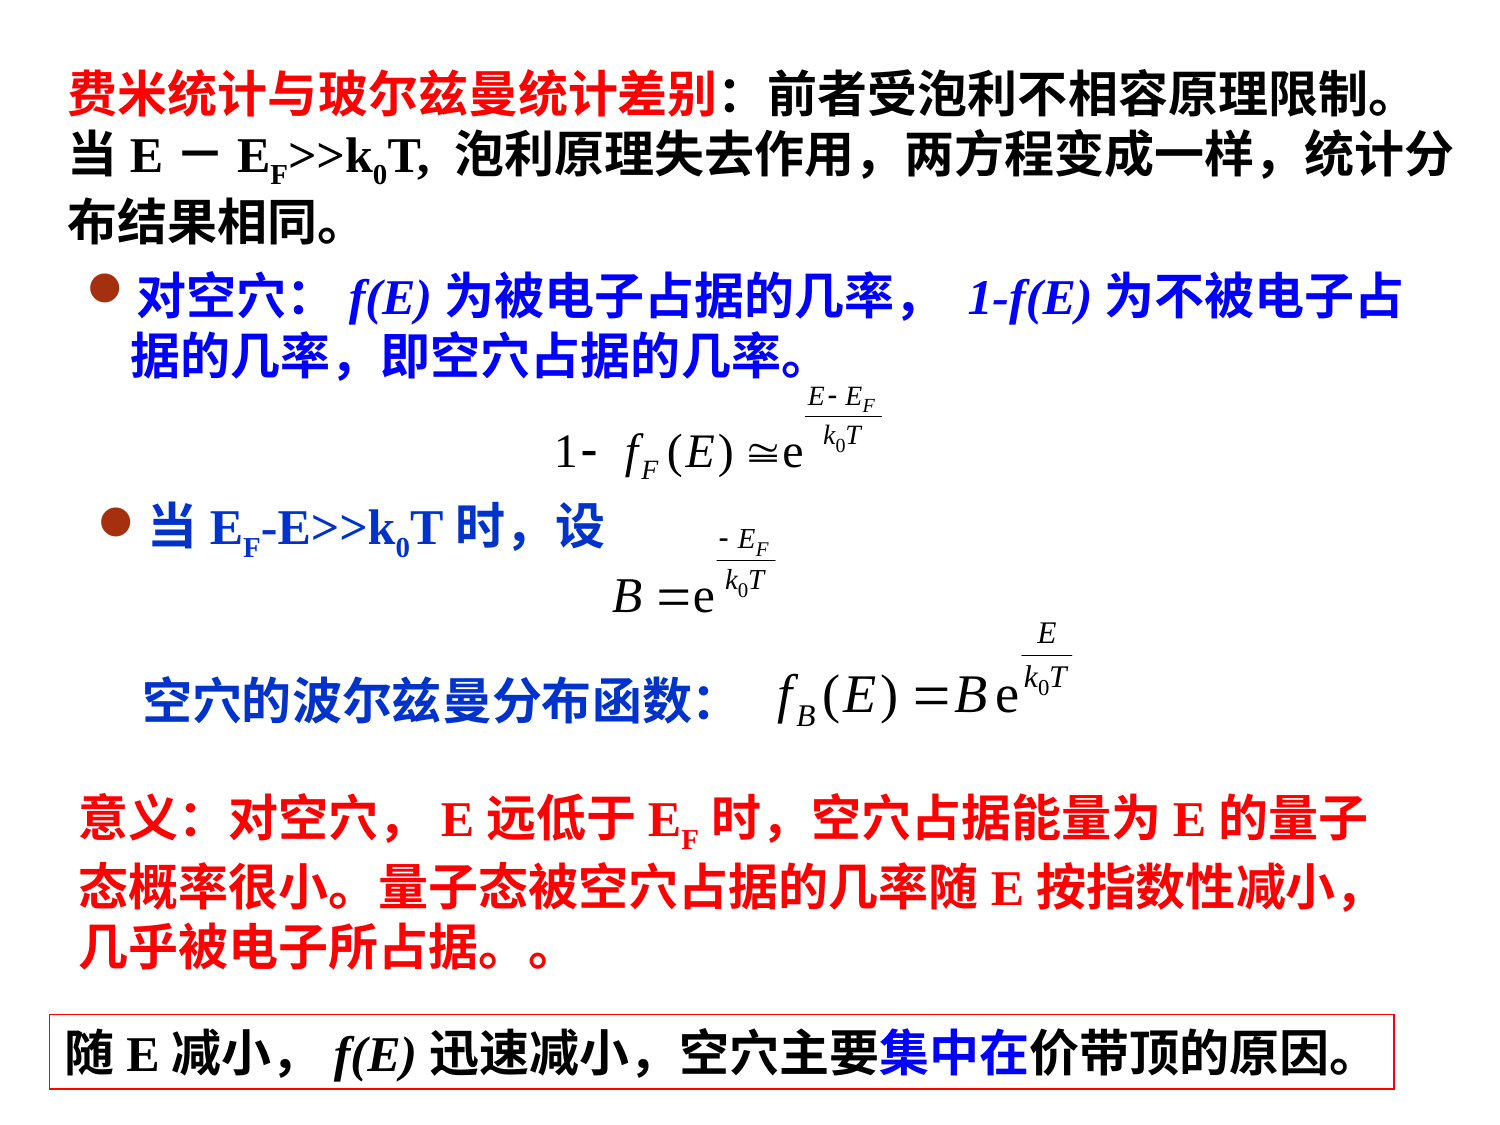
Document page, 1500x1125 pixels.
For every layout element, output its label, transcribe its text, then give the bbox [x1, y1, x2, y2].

text_box 费米统计与玻尔兹曼统计差别：前者受泡利不相容原理限制。当E－EF>>k0T, 泡利原理失去作用，两方程变成一样，统计分布结果相同。 [53, 54, 1471, 258]
text_box 对空穴：f(E)为被电子占据的几率， 1-f(E)为不被电子占据的几率，即空穴占据的几率。 [72, 258, 1447, 392]
text_box 随E减小，f(E)迅速减小，空穴主要集中在价带顶的原因。 [49, 1014, 1394, 1090]
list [759, 608, 1081, 740]
text_box 空穴的波尔兹曼分布函数： [127, 662, 758, 738]
text_box 意义：对空穴，E远低于EF时，空穴占据能量为E的量子态概率很小。量子态被空穴占据的几率随E按指数性减小，几乎被电子所占据。。 [64, 779, 1393, 983]
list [551, 374, 892, 492]
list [602, 517, 786, 626]
text_box 当EF-E>>k0T时，设 [83, 487, 710, 571]
